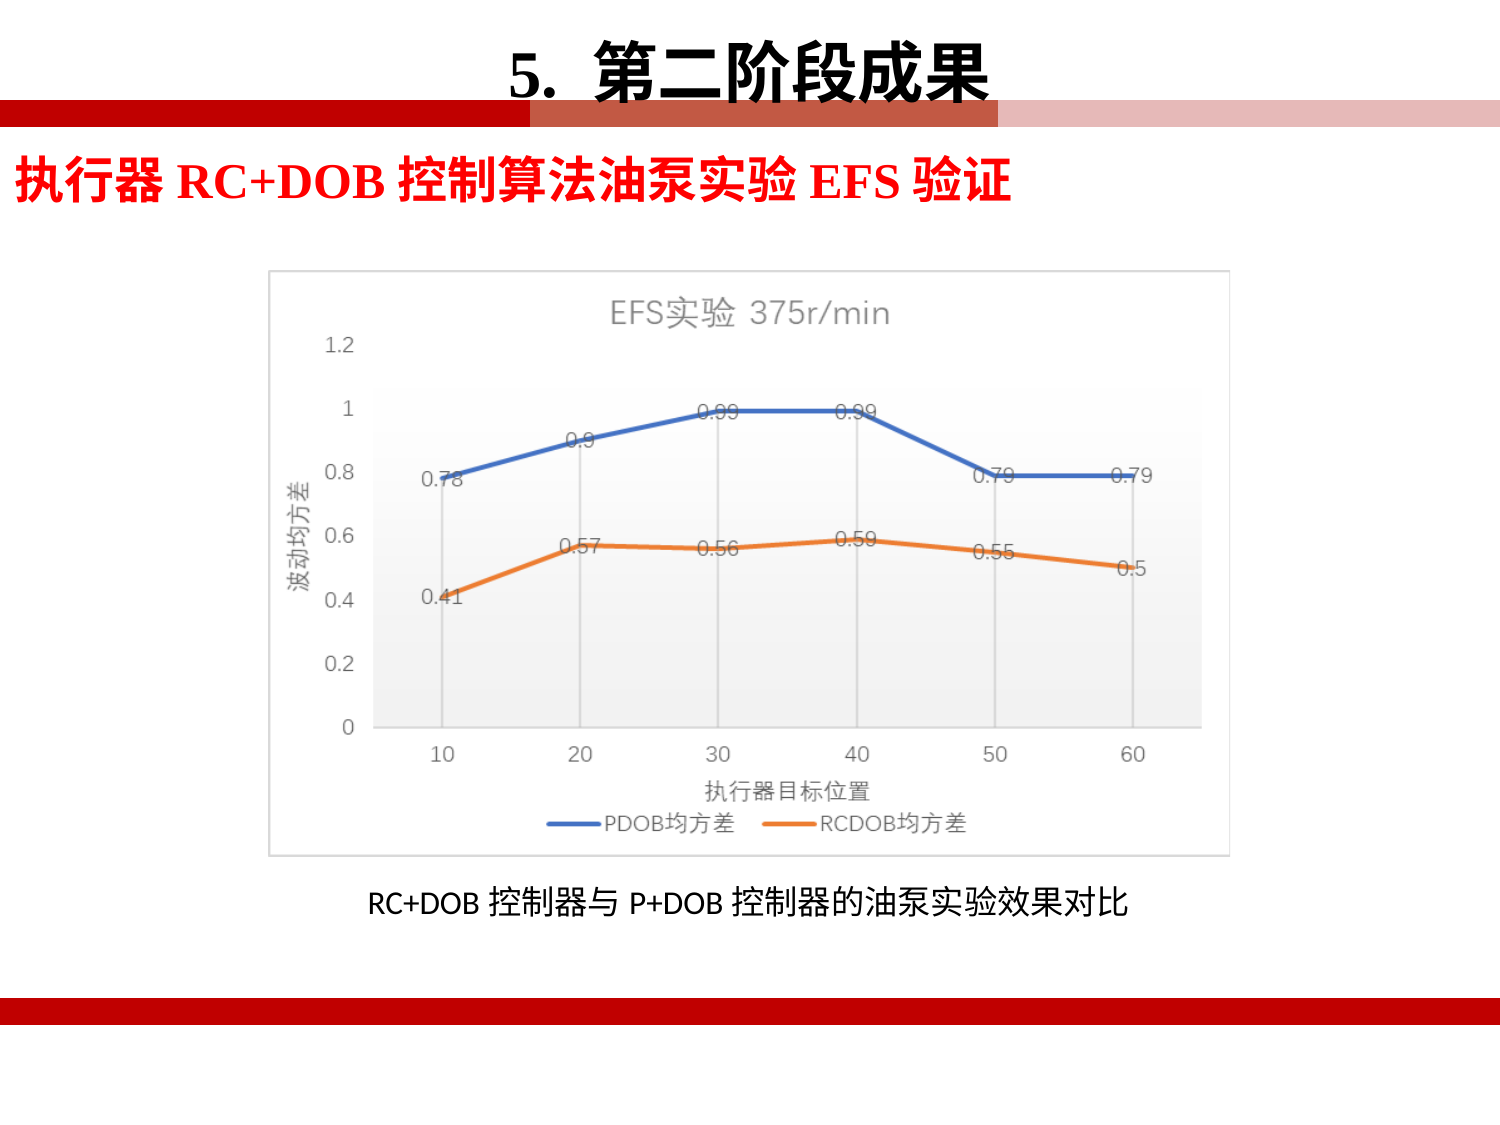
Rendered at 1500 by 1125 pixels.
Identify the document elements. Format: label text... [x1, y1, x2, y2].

text_box RC+DOB控制器与P+DOB控制器的油泵实验效果对比 [0, 873, 1499, 929]
text_box 执行器RC+DOB控制算法油泵实验EFS验证 [0, 118, 1500, 217]
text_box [267, 269, 1231, 858]
text_box 5. 第二阶段成果 [0, 0, 1500, 111]
